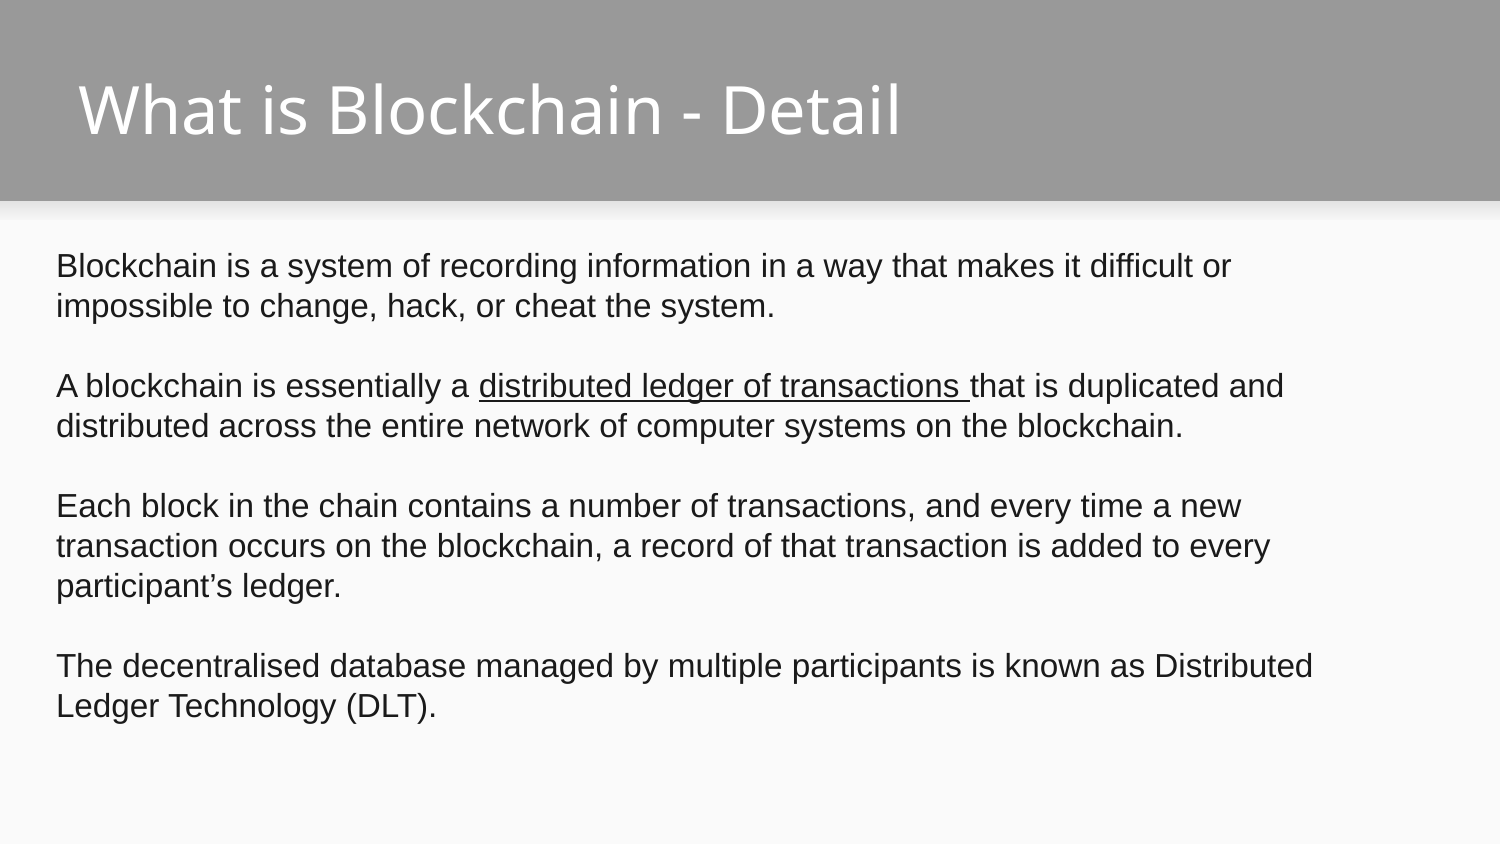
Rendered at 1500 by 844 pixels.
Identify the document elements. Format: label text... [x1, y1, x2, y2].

title What is Blockchain - Detail [63, 36, 1486, 163]
text_box Blockchain is a system of recording information in a way that makes it difficult or impossible to change, hack, or cheat the system. A blockchain is essentially a distributed ledger of transactions that is duplicated and distributed across the entire network of computer systems on the blockchain. Each block in the chain contains a number of transactions, and every time a new transaction occurs on the blockchain, a record of that transaction is added to every participant’s ledger. The decentralised database managed by multiple participants is known as Distributed Ledger Technology (DLT). [41, 237, 1387, 778]
